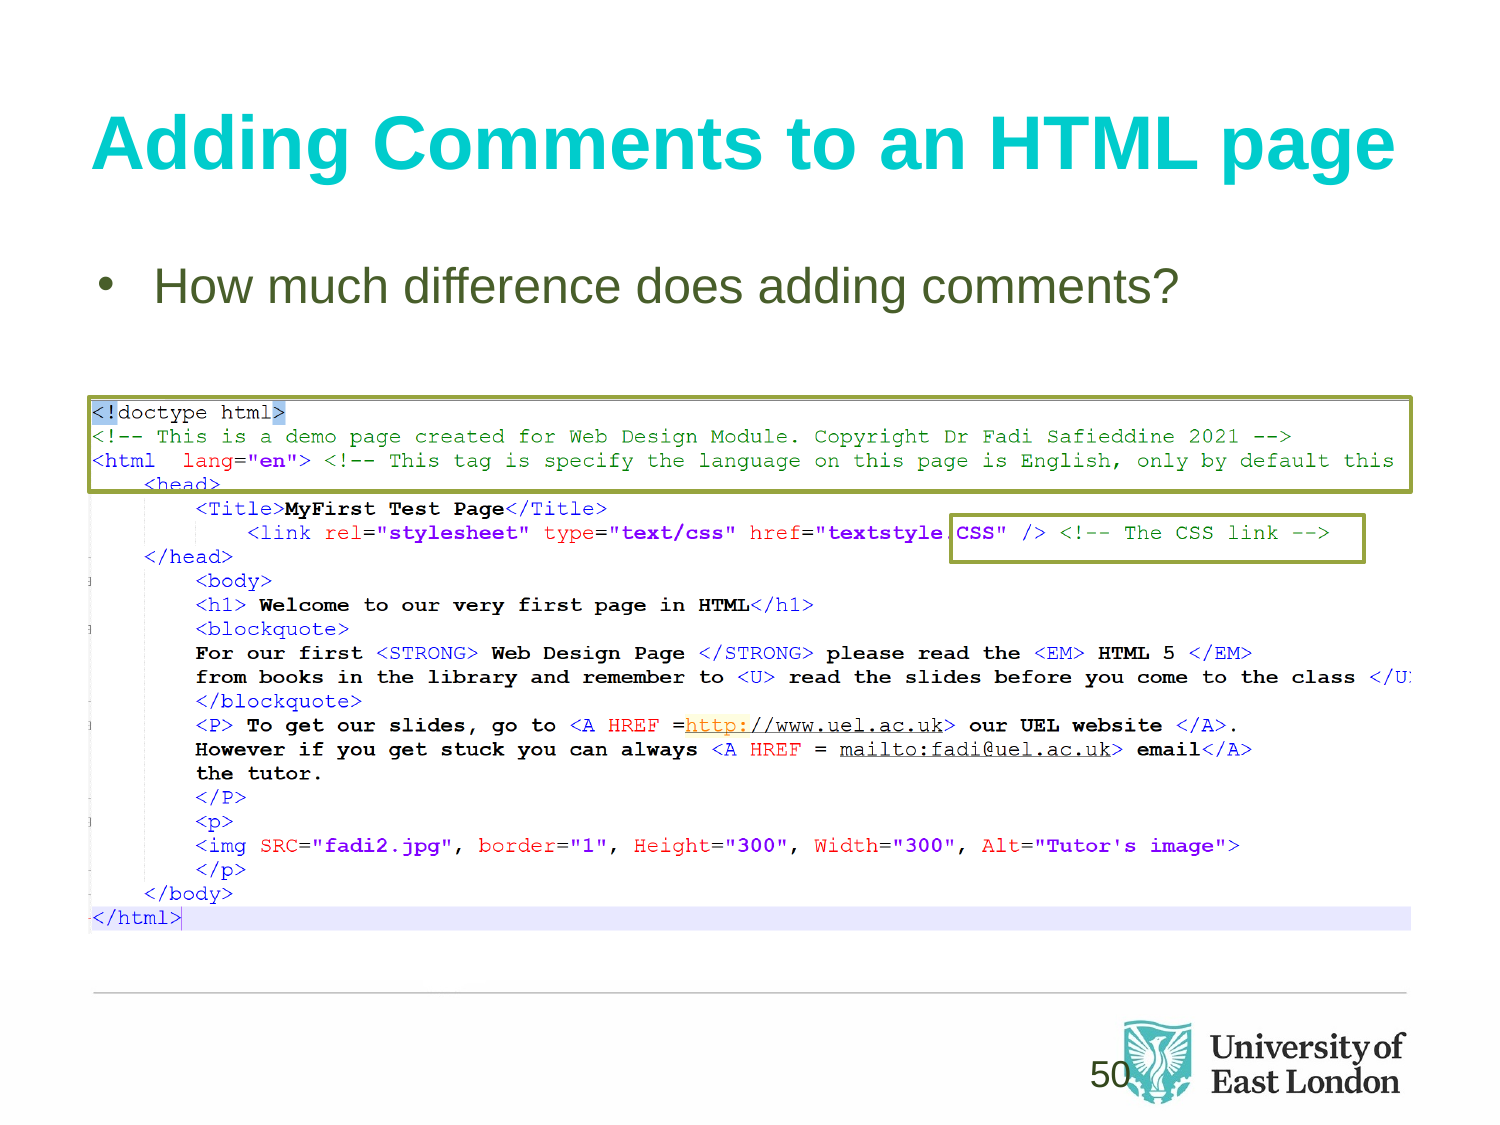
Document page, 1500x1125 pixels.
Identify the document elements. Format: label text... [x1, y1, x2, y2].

title Adding Comments to an HTML page [75, 45, 1425, 233]
picture [0, 980, 1500, 1125]
text_box 50 [1074, 1042, 1425, 1103]
list How much difference does adding comments? [82, 246, 1432, 989]
picture [88, 396, 1412, 934]
